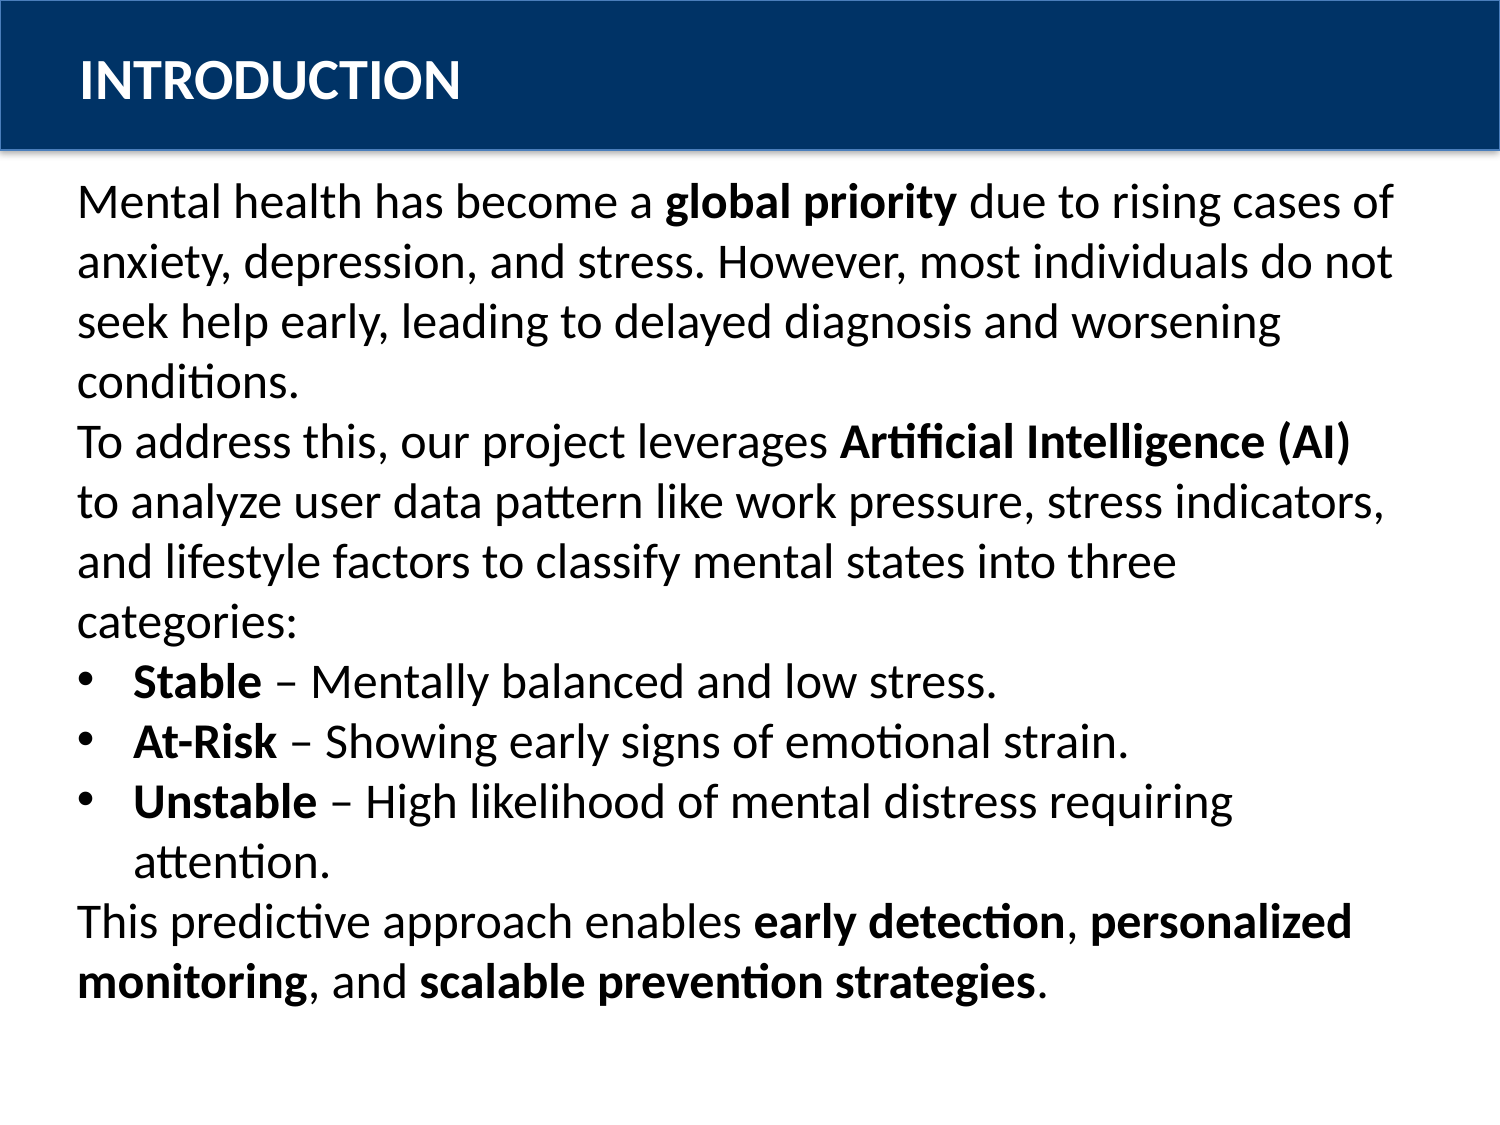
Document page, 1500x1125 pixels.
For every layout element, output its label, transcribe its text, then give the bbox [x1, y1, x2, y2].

text_box [0, 0, 1500, 151]
text_box Mental health has become a global priority due to rising cases of anxiety, depression, and stress. However, most individuals do not seek help early, leading to delayed diagnosis and worsening conditions. To address this, our project leverages Artificial Intelligence (AI) to analyze user data pattern like work pressure, stress indicators, and lifestyle factors to classify mental states into three categories: Stable – Mentally balanced and low stress. At-Risk – Showing early signs of emotional strain. Unstable – High likelihood of mental distress requiring attention. This predictive approach enables early detection, personalized monitoring, and scalable prevention strategies. [62, 161, 1413, 1016]
text_box INTRODUCTION [64, 0, 477, 119]
